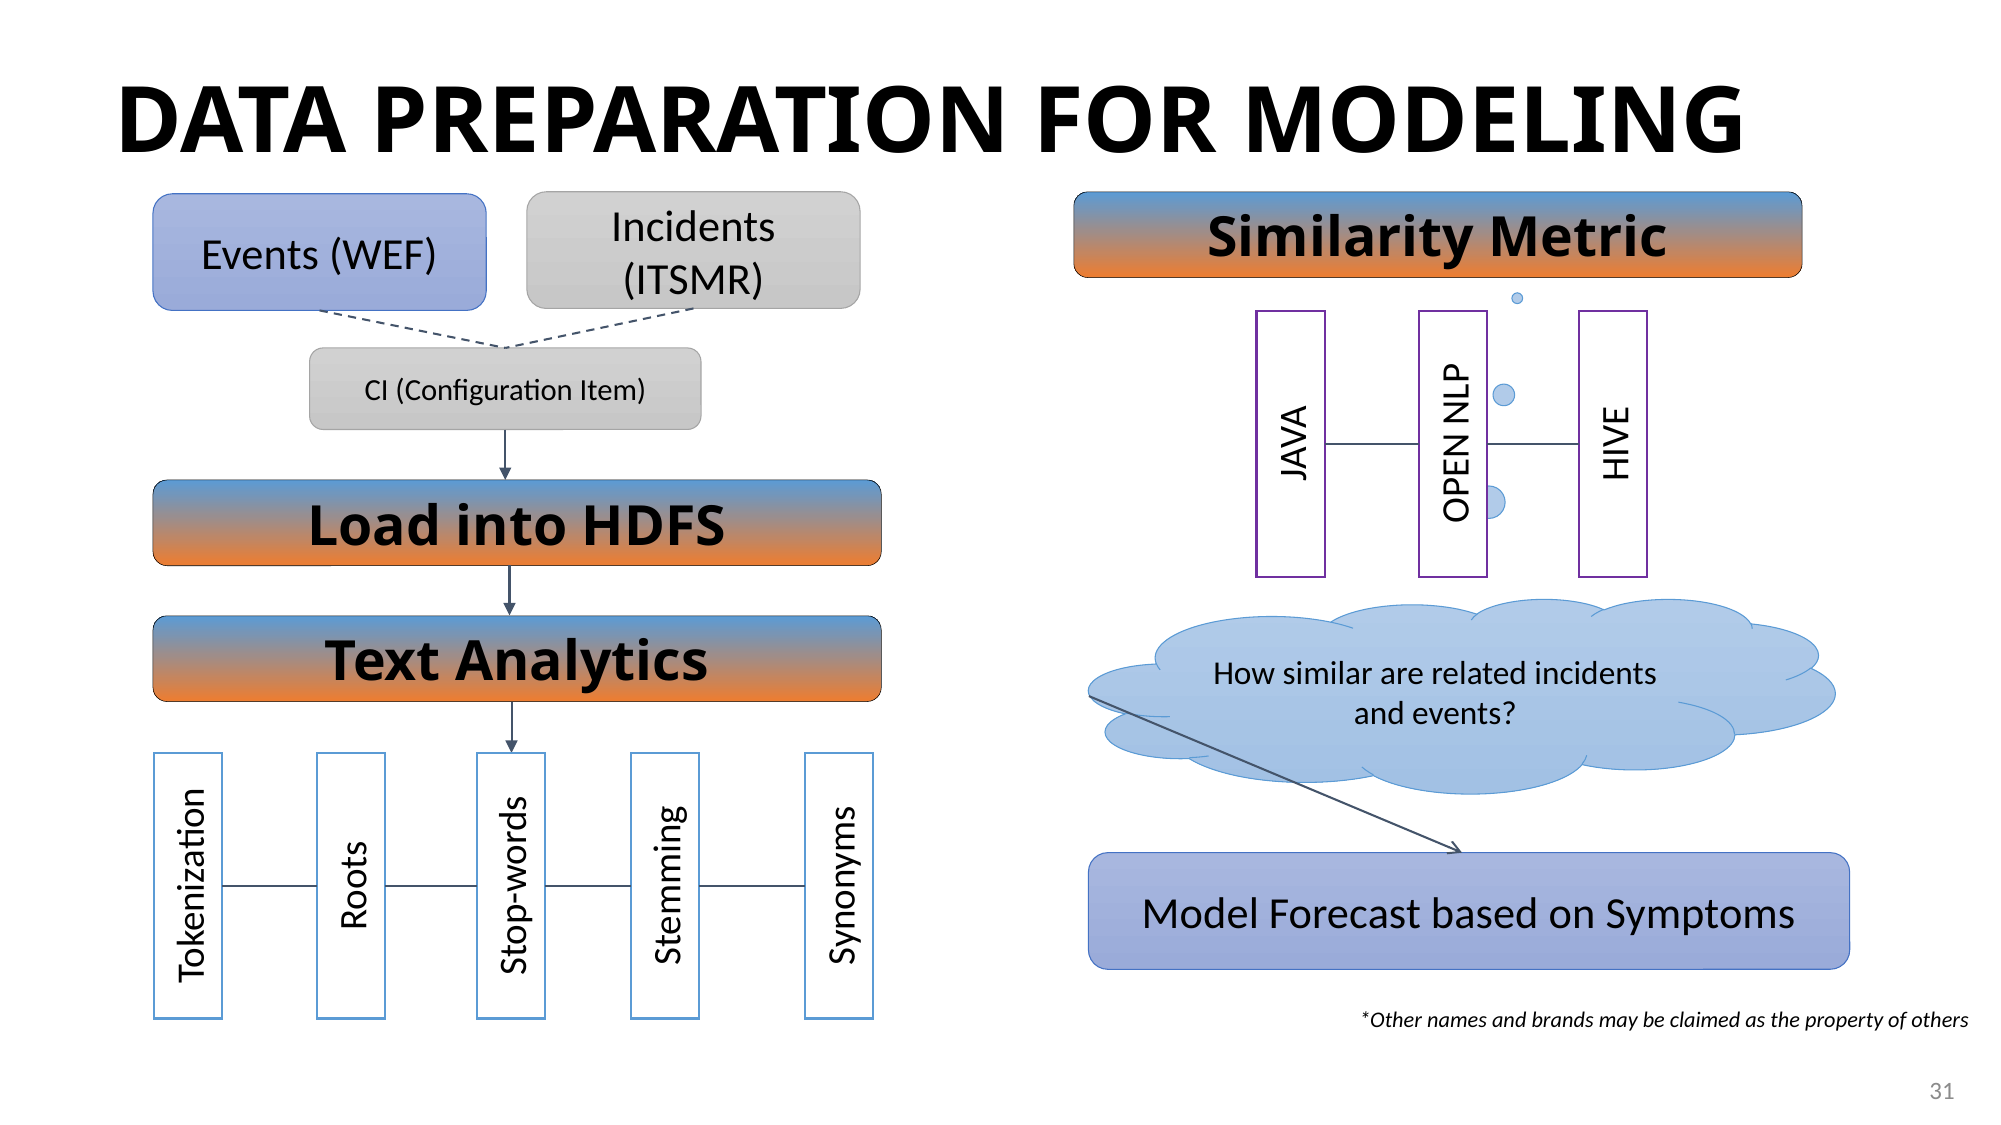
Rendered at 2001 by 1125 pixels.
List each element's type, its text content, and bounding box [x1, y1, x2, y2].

text_box Incidents (ITSMR) [526, 196, 861, 309]
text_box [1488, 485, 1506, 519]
text_box OPEN NLP [1418, 310, 1488, 578]
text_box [319, 310, 505, 348]
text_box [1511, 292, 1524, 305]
text_box Tokenization [153, 752, 223, 1020]
text_box Roots [316, 752, 386, 1020]
text_box Stemming [630, 752, 700, 1020]
text_box Text Analytics [152, 615, 882, 702]
text_box Model Forecast based on Symptoms [1087, 852, 1851, 970]
text_box HIVE [1578, 310, 1648, 578]
slide_number 31 [1503, 1059, 1970, 1120]
text_box Load into HDFS [152, 479, 882, 566]
text_box *Other names and brands may be claimed as the property of others [1339, 997, 1996, 1043]
text_box Synonyms [804, 752, 874, 1020]
text_box CI (Configuration Item) [309, 348, 702, 431]
title DATA PREPARATION FOR MODELING [99, 49, 1900, 196]
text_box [505, 308, 694, 348]
text_box Similarity Metric [1073, 196, 1803, 278]
text_box JAVA [1255, 310, 1326, 578]
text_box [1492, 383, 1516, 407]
text_box How similar are related incidents and events? [1087, 598, 1836, 795]
text_box Events (WEF) [152, 196, 487, 311]
text_box Stop-words [476, 752, 546, 1020]
